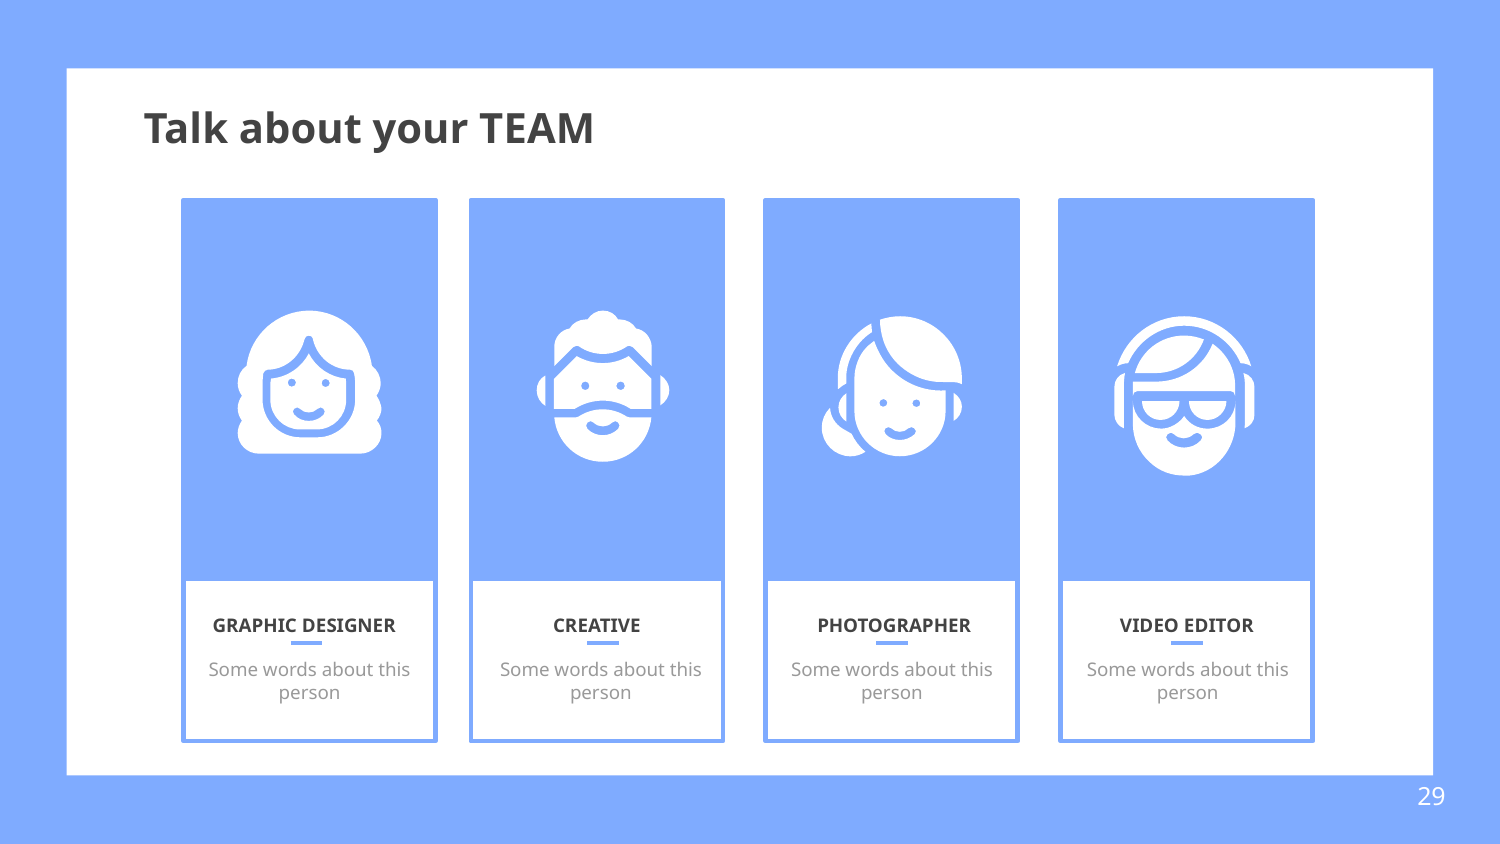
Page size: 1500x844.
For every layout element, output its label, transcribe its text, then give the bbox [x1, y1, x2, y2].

slide_number 29 [1402, 764, 1493, 830]
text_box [536, 310, 670, 463]
text_box Some words about this person [1071, 642, 1305, 730]
text_box [1060, 652, 1313, 742]
text_box GRAPHIC DESIGNER [180, 598, 428, 652]
text_box Some words about this person [183, 642, 436, 730]
text_box [470, 200, 723, 598]
text_box [183, 200, 436, 642]
text_box VIDEO EDITOR [1060, 598, 1313, 652]
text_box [821, 315, 963, 457]
text_box PHOTOGRAPHER [770, 598, 1018, 652]
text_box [237, 310, 382, 454]
text_box [765, 200, 1018, 742]
text_box CREATIVE [470, 598, 723, 652]
title Talk about your TEAM [128, 101, 1379, 167]
text_box [1060, 200, 1313, 598]
text_box [470, 652, 723, 742]
text_box Some words about this person [484, 642, 718, 730]
text_box [183, 730, 436, 742]
text_box Some words about this person [775, 642, 1009, 730]
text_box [1114, 315, 1255, 476]
